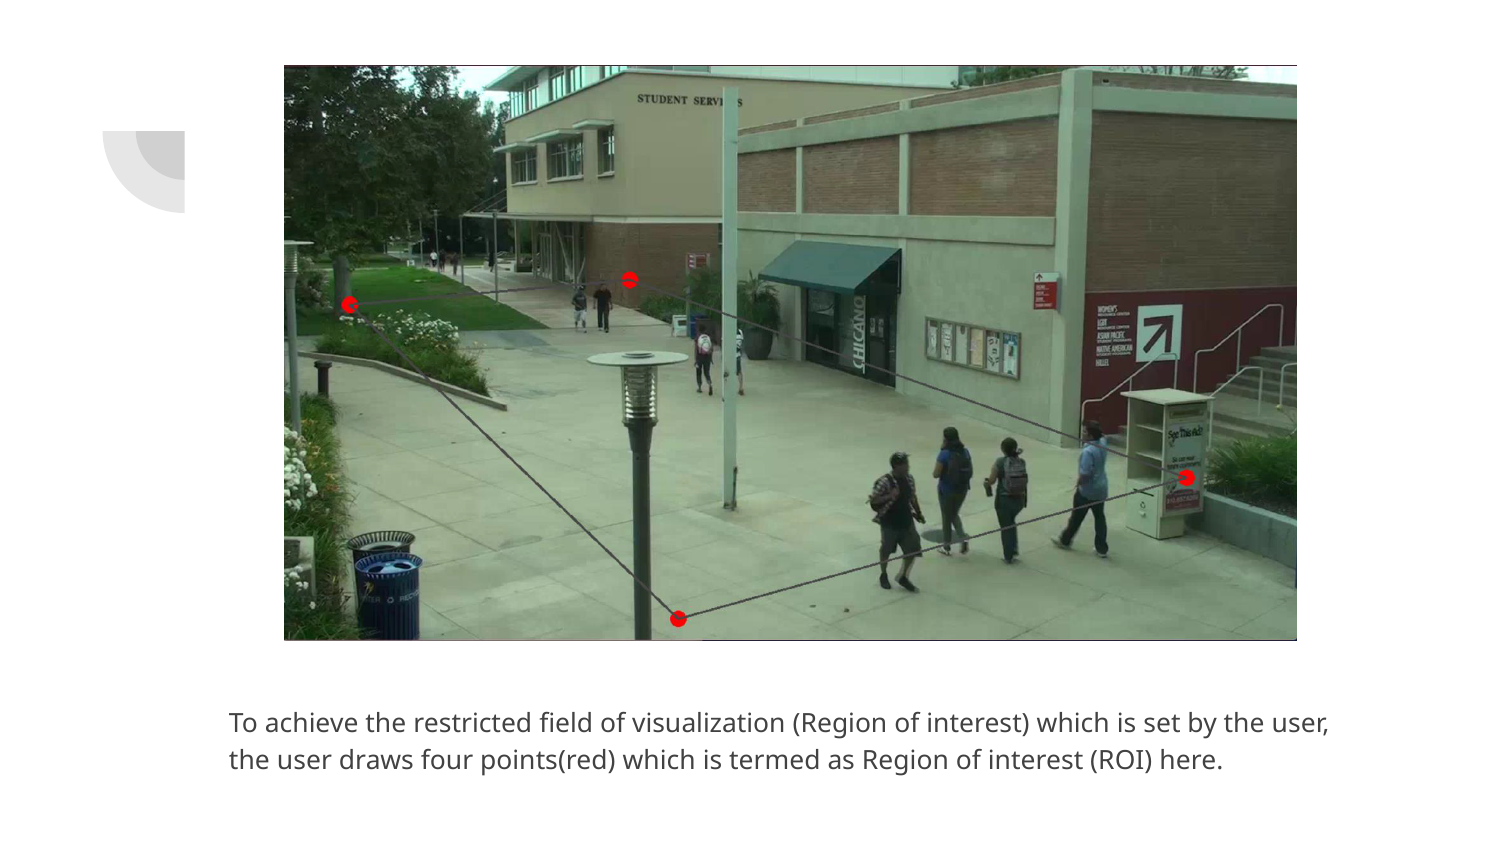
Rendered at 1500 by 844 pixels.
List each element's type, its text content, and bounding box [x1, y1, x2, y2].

picture [283, 65, 1298, 641]
list To achieve the restricted field of visualization (Region of interest) which is set by the user, the user draws four points(red) which is termed as Region of interest (ROI) here. [213, 326, 1368, 792]
